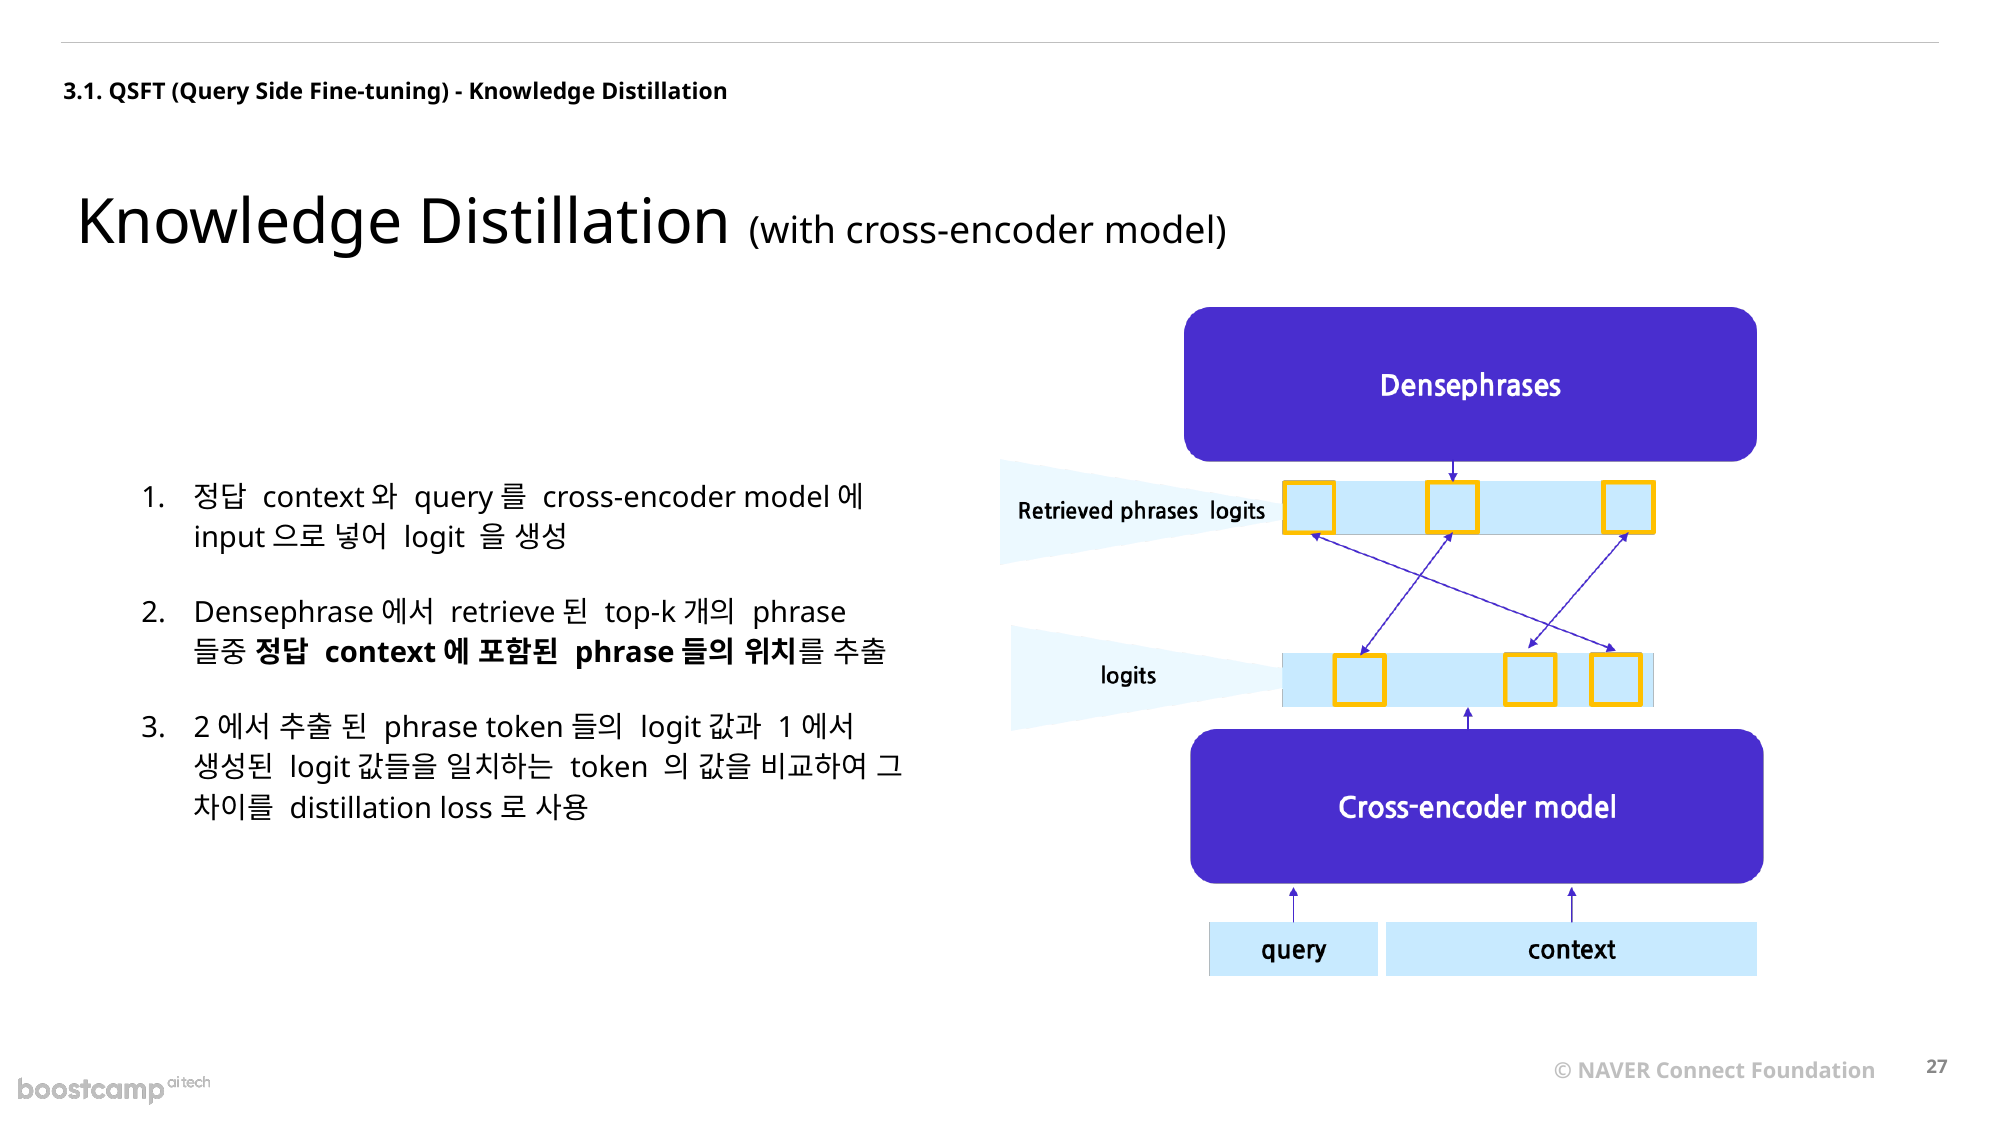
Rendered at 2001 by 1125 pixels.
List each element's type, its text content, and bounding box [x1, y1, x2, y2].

text_box 3.1. QSFT (Query Side Fine-tuning) - Knowledge Distillation [48, 44, 1084, 112]
text_box © NAVER Connect Foundation [1538, 1046, 1830, 1091]
text_box 정답 context와 query를 cross-encoder model에 input으로 넣어 logit 을 생성 Densephrase에서 retrieve된 top-k개의 phrase들중 정답 context에 포함된 phrase들의 위치를 추출 2에서 추출 된 phrase token들의 logit값과 1에서 생성된 logit값들을 일치하는 token 의 값을 비교하여 그 차이를 distillation loss로 사용 [103, 457, 920, 821]
picture [17, 1075, 210, 1105]
picture [965, 305, 1764, 980]
text_box 27 [1830, 1038, 1963, 1098]
text_box Knowledge Distillation (with cross-encoder model) [60, 146, 1815, 264]
